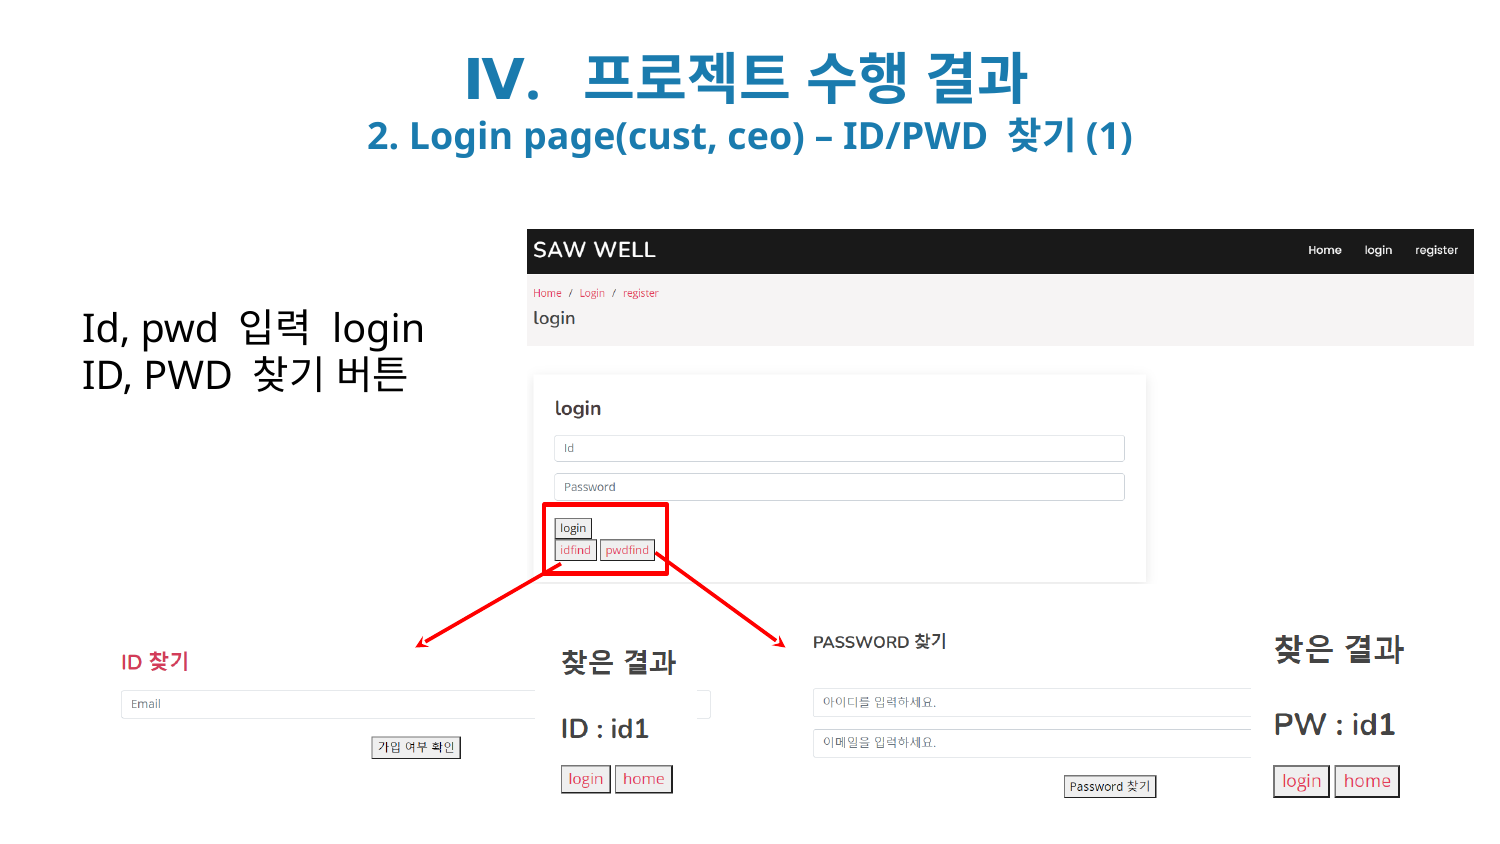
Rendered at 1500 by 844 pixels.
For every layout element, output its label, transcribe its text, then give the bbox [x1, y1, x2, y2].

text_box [415, 563, 562, 648]
picture [100, 647, 731, 797]
picture [796, 608, 1441, 836]
text_box Id, pwd 입력 login ID, PWD 찾기 버튼 [67, 295, 492, 405]
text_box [655, 552, 786, 648]
text_box 2. Login page(cust, ceo) – ID/PWD 찾기(1) [248, 104, 1252, 165]
picture [526, 228, 1475, 585]
text_box Ⅳ. 프로젝트 수행 결과 [331, 37, 1169, 104]
